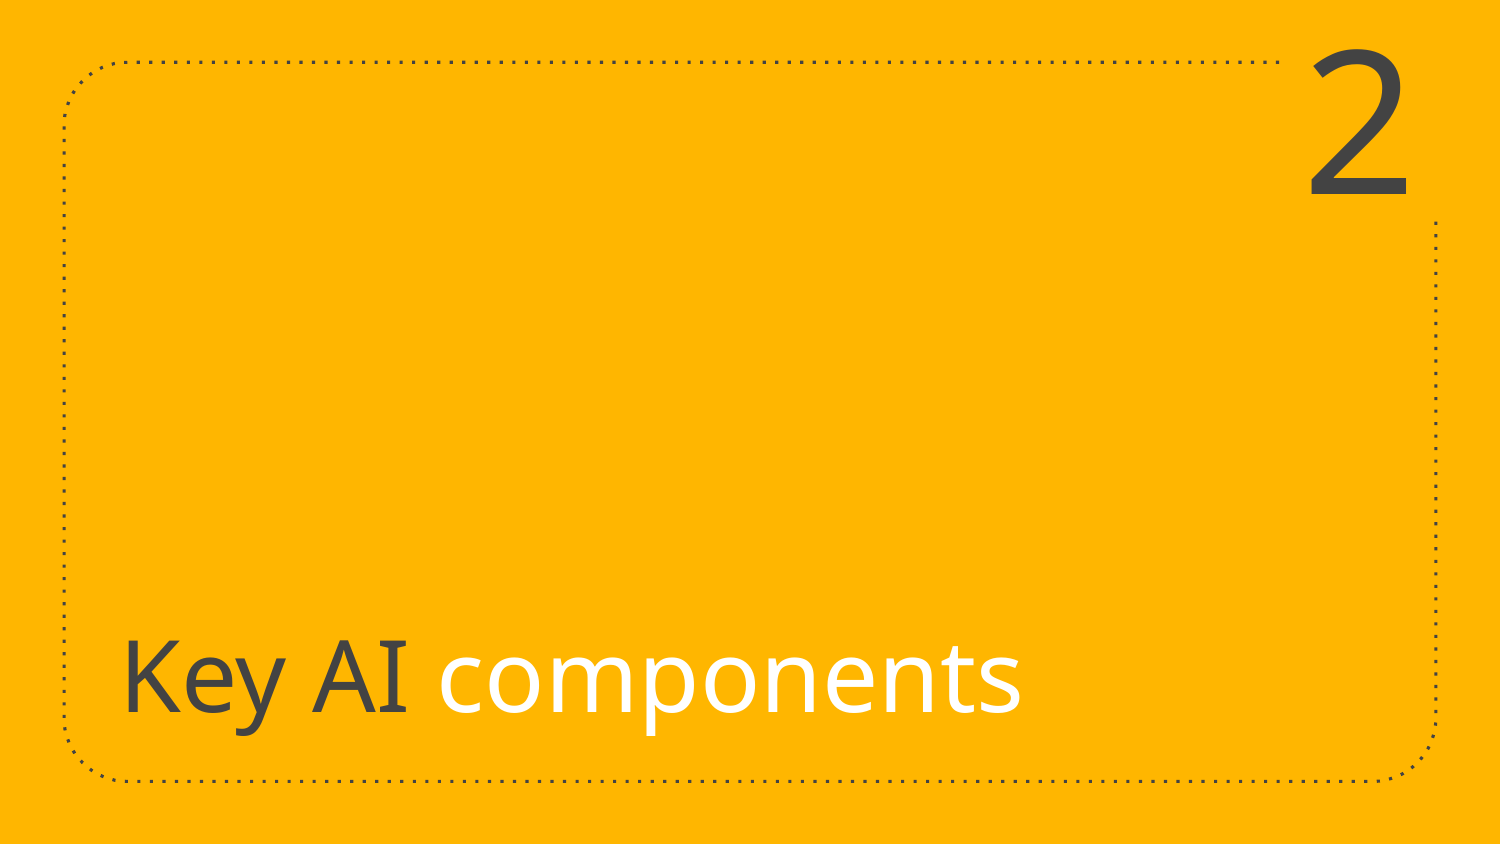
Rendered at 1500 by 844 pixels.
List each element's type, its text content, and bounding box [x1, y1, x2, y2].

text_box 2 [1281, 0, 1439, 229]
title Key AI components [104, 556, 1380, 748]
